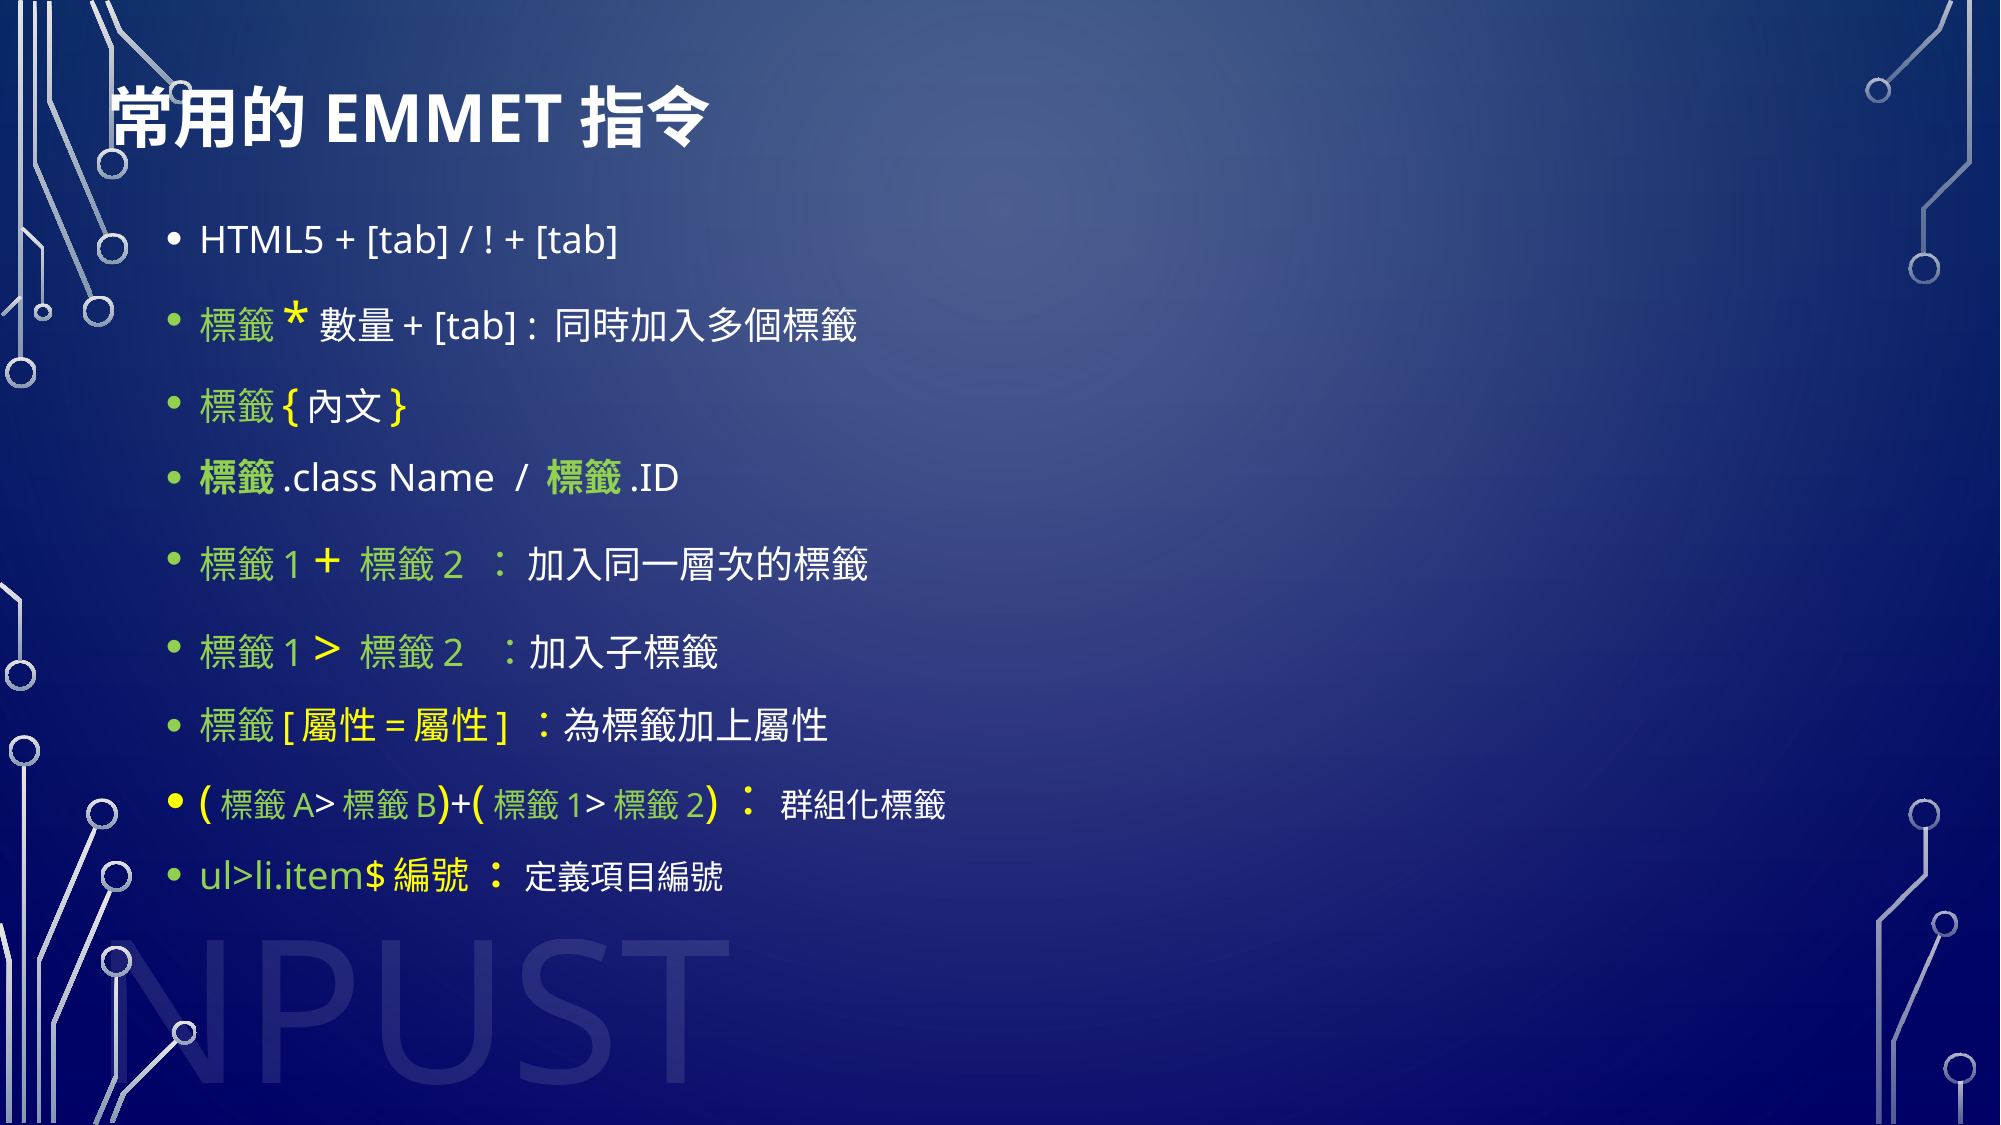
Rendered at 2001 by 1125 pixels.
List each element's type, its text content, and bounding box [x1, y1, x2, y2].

title 常用的EMMET指令 [92, 28, 1908, 215]
list HTML5 + [tab] / ! + [tab] 標籤*數量+ [tab] : 同時加入多個標籤 標籤{內文} 標籤.class Name / 標籤.ID 標籤1 + 標籤2 ： 加入同一層次的標籤 標籤1 > 標籤2 ：加入子標籤 標籤[屬性=屬性] ：為標籤加上屬性 (標籤A>標籤B)+(標籤1>標籤2)： 群組化標籤 ul>li.item$編號 ： 定義項目編號 [150, 198, 1850, 908]
